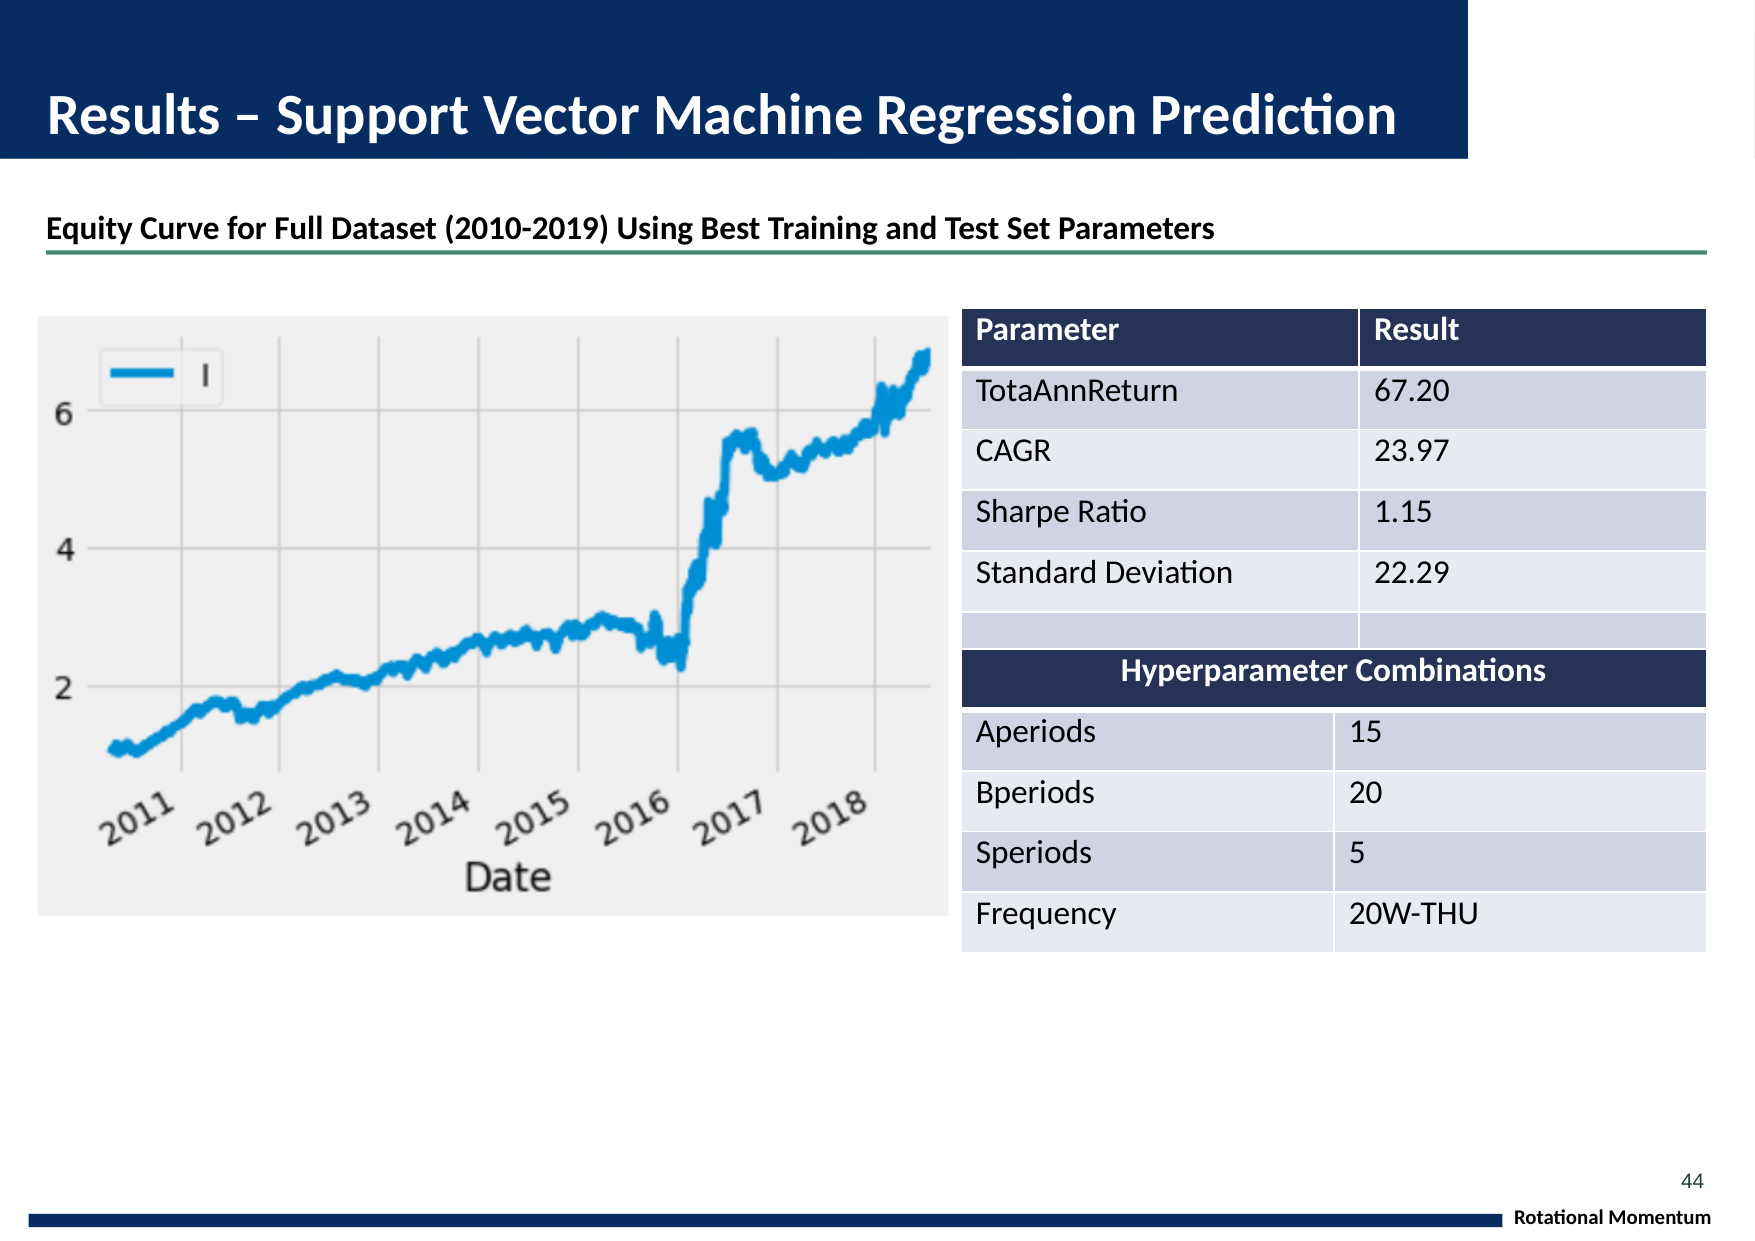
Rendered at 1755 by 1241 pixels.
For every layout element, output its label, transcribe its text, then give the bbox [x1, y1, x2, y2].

title Results – Support Vector Machine Regression Prediction [47, 75, 1471, 147]
table_header Parameter [965, 309, 1358, 366]
table_cell 5 [1335, 832, 1706, 891]
picture [20, 303, 962, 928]
table_cell [1360, 613, 1706, 648]
table_header Hyperparameter Combinations [966, 650, 1706, 707]
table_cell Speriods [966, 832, 1333, 891]
table_cell Bperiods [966, 772, 1333, 831]
table_cell 20W-THU [1335, 893, 1706, 952]
table_cell Sharpe Ratio [966, 491, 1358, 550]
table_cell 20 [1335, 772, 1706, 831]
text_box Equity Curve for Full Dataset (2010-2019) Using Best Training and Test Set Parameters [46, 202, 1707, 251]
slide_number 44 [1681, 1167, 1707, 1193]
table_cell Standard Deviation [966, 552, 1358, 611]
table_cell Aperiods [966, 713, 1333, 770]
table_cell [966, 613, 1358, 648]
table_cell 1.15 [1360, 491, 1706, 550]
table_cell TotaAnnReturn [966, 371, 1358, 429]
table_cell CAGR [966, 430, 1358, 489]
table_header Result [1360, 309, 1706, 366]
table_cell 67.20 [1360, 371, 1706, 429]
table_cell 22.29 [1360, 552, 1706, 611]
table_cell Frequency [962, 893, 1333, 952]
table_cell 15 [1335, 713, 1706, 770]
table_cell 23.97 [1360, 430, 1706, 489]
